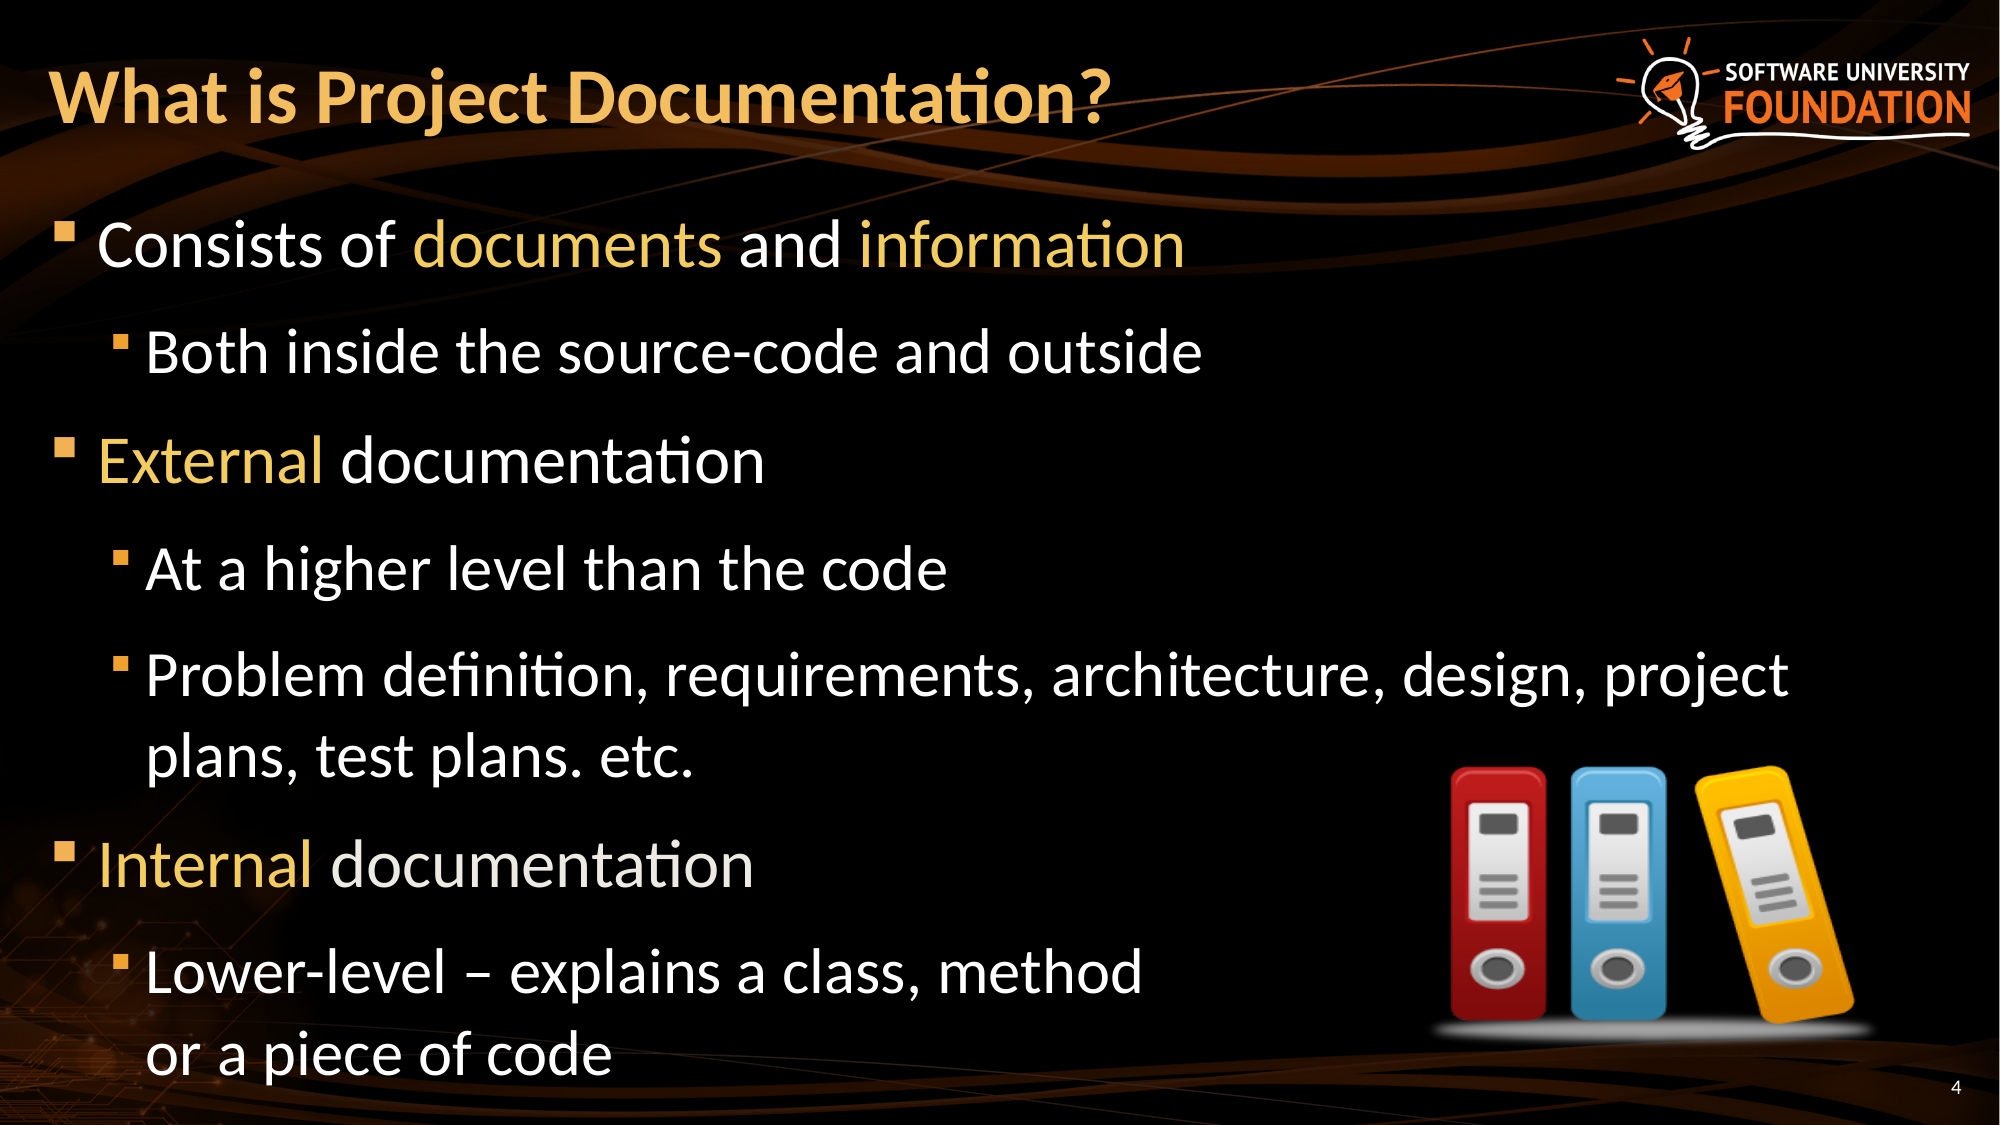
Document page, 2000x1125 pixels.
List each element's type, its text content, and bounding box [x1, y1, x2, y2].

picture [0, 0, 2000, 1125]
list Consists of documents and information Both inside the source-code and outside External documentation At a higher level than the code Problem definition, requirements, architecture, design, project plans, test plans. etc. Internal documentation Lower-level – explains a class, method or a piece of code [31, 188, 1968, 1103]
title What is Project Documentation? [30, 6, 1602, 189]
